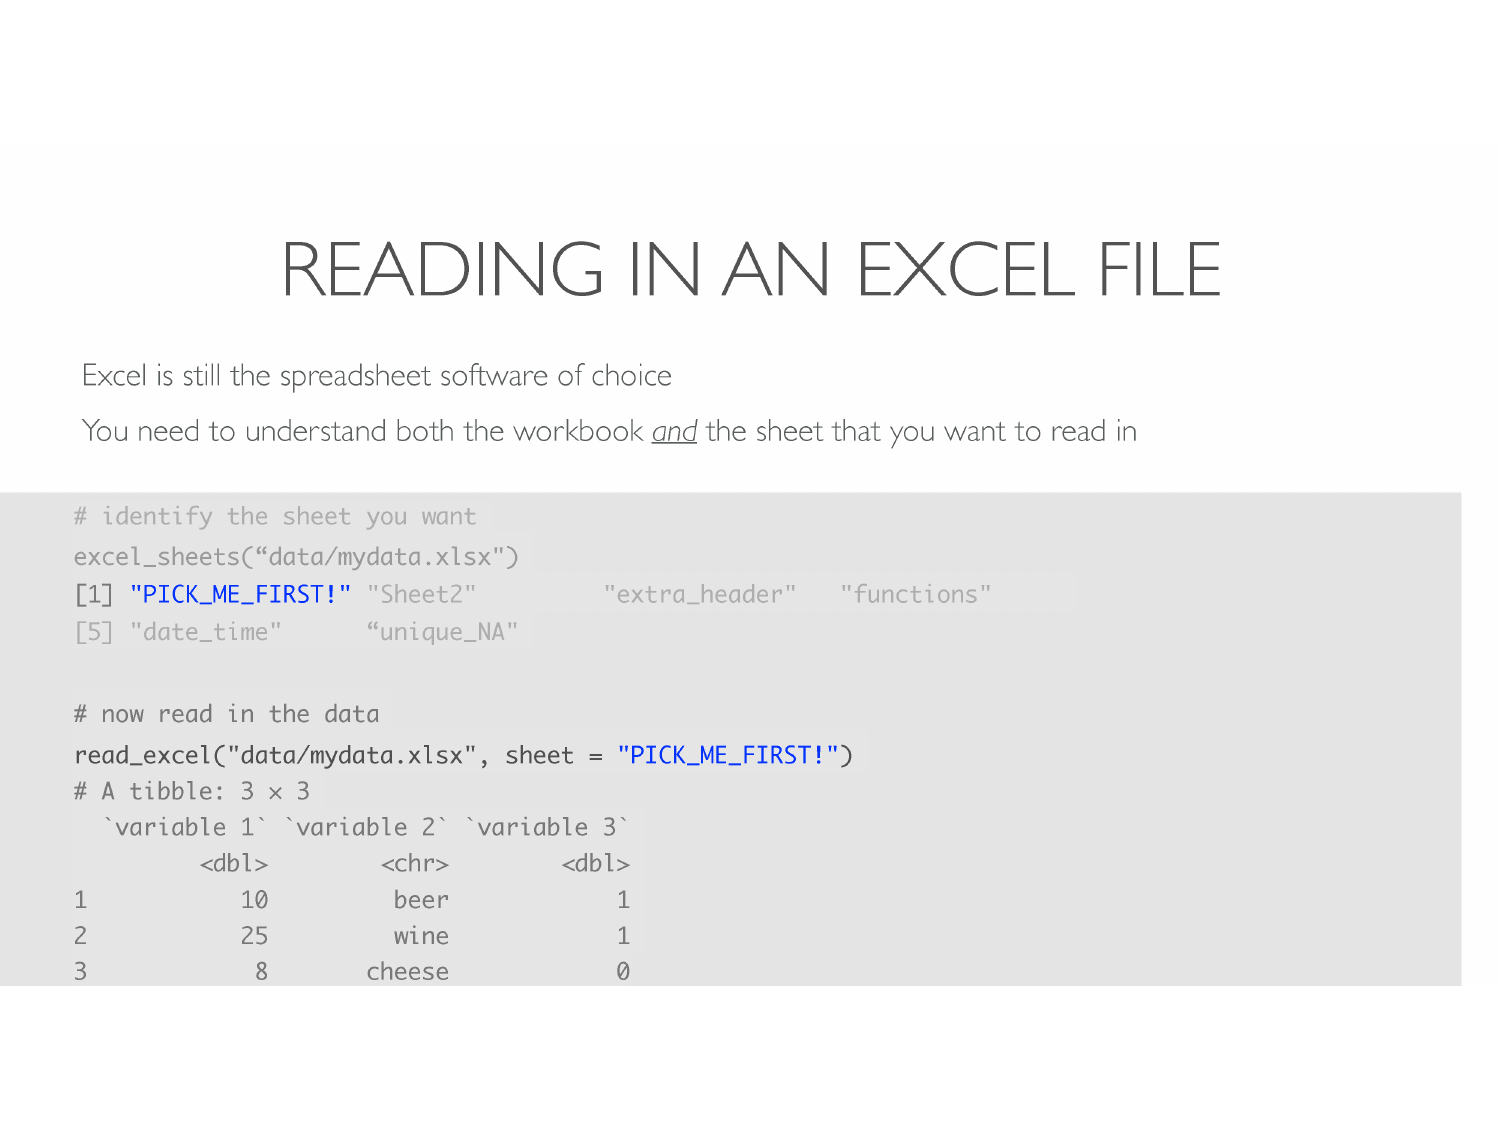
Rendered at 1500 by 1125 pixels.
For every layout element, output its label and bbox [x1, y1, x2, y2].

picture [0, 141, 1500, 987]
